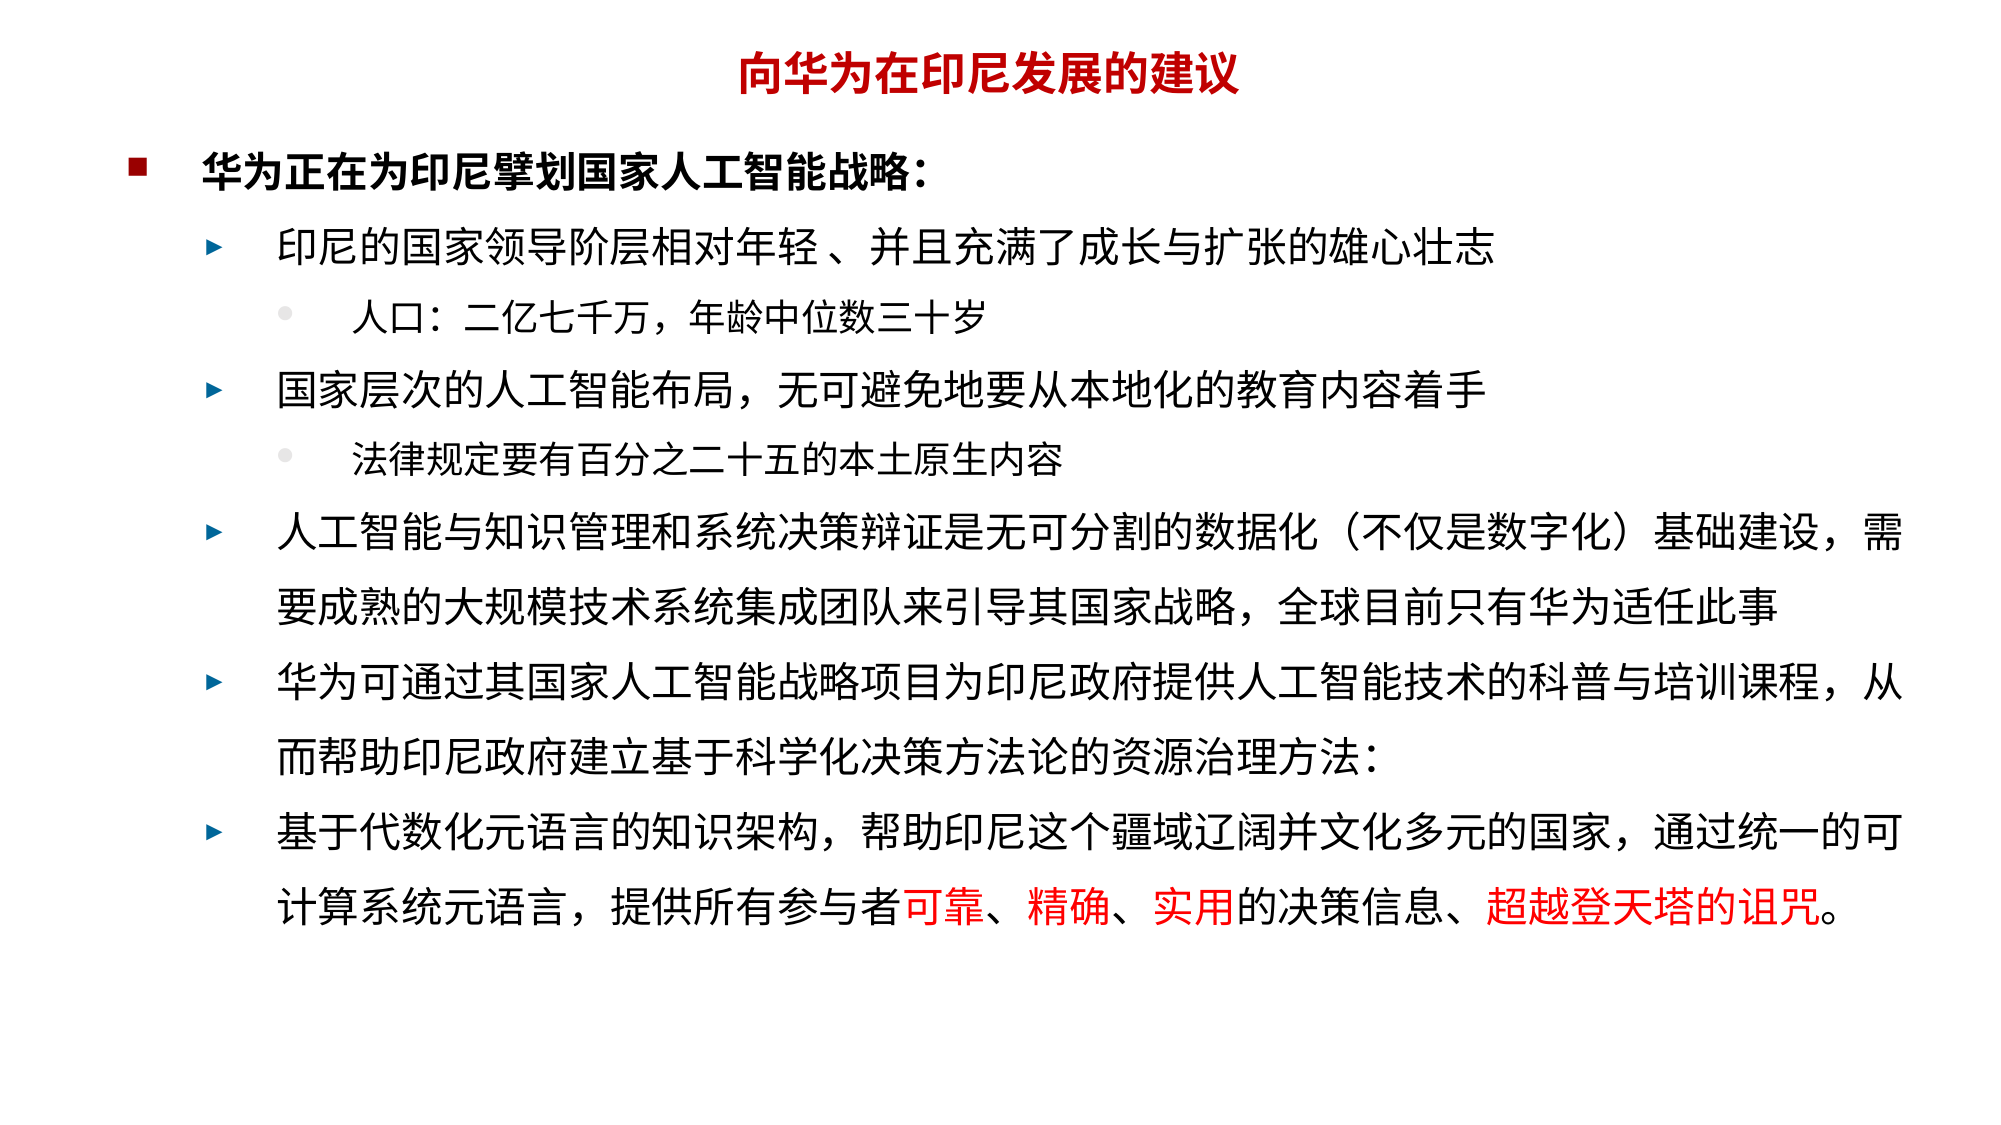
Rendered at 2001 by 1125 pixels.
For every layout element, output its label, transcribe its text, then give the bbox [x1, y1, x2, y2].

text_box 华为正在为印尼擘划国家人工智能战略： 印尼的国家领导阶层相对年轻 、并且充满了成长与扩张的雄心壮志 人口：二亿七千万，年龄中位数三十岁 国家层次的人工智能布局，无可避免地要从本地化的教育内容着手 法律规定要有百分之二十五的本土原生内容 人工智能与知识管理和系统决策辩证是无可分割的数据化（不仅是数字化）基础建设，需要成熟的大规模技术系统集成团队来引导其国家战略，全球目前只有华为适任此事 华为可通过其国家人工智能战略项目为印尼政府提供人工智能技术的科普与培训课程，从而帮助印尼政府建立基于科学化决策方法论的资源治理方法： 基于代数化元语言的知识架构，帮助印尼这个疆域辽阔并文化多元的国家，通过统一的可计算系统元语言，提供所有参与者可靠、精确、实用的决策信息、超越登天塔的诅咒。 [110, 113, 1947, 1040]
title 向华为在印尼发展的建议 [88, 37, 1890, 114]
